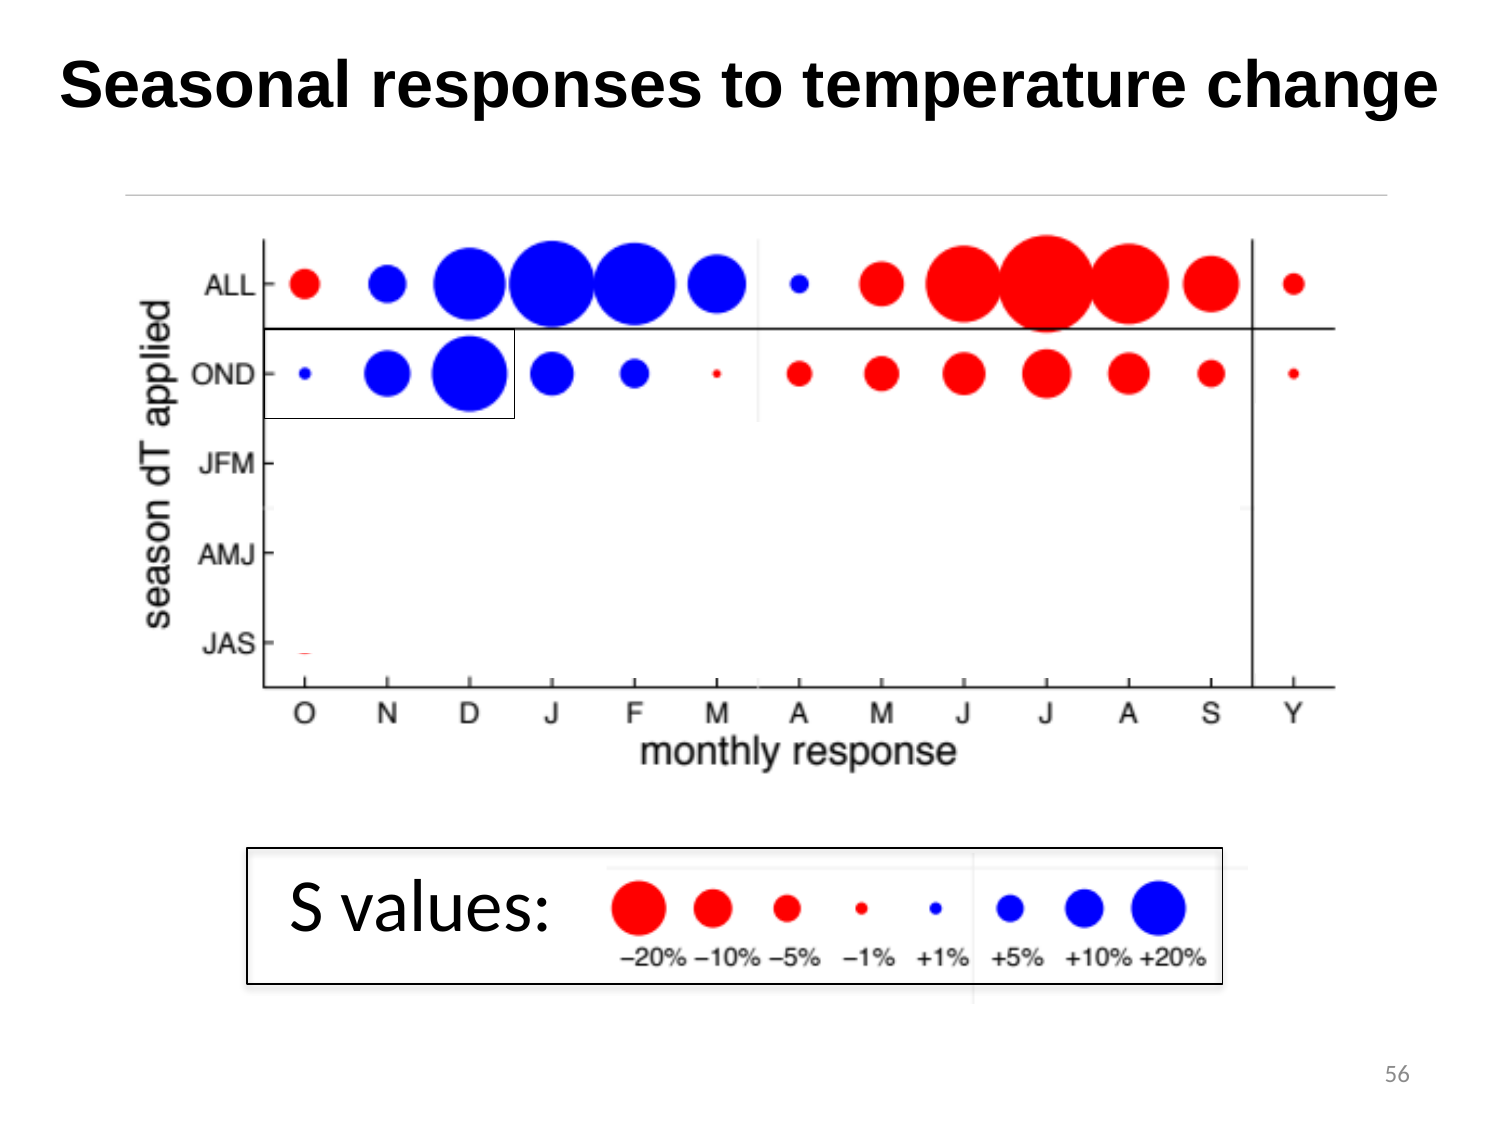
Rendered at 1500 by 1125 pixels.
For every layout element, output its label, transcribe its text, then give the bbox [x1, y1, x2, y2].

text_box Seasonal responses to temperature change [0, 3, 1500, 158]
slide_number 56 [1074, 1042, 1425, 1103]
picture [125, 185, 1388, 774]
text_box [246, 847, 1249, 1004]
